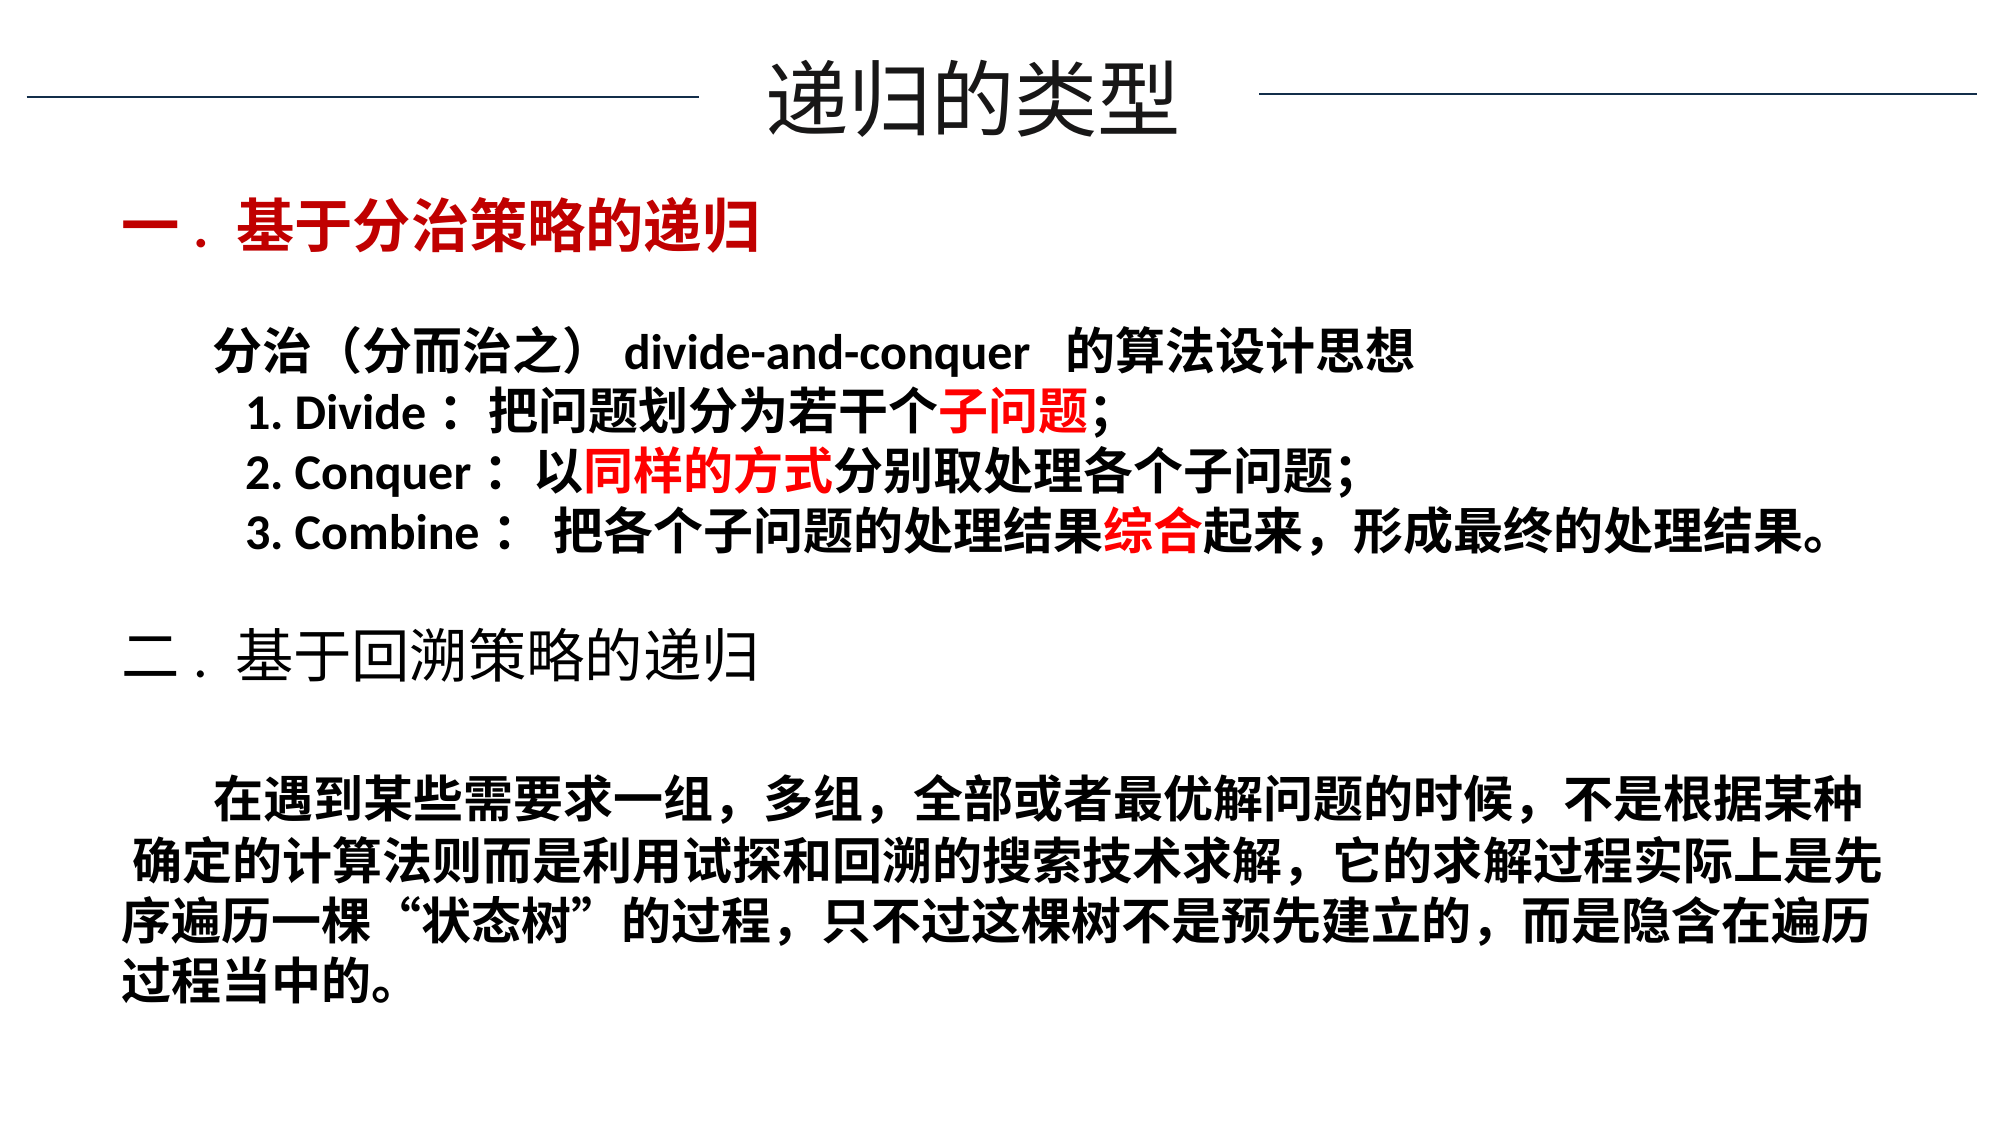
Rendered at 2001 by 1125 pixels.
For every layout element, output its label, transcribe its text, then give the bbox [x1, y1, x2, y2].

text_box 一. 基于分治策略的递归 分治（分而治之）divide-and-conquer 的算法设计思想 1. Divide：把问题划分为若干个子问题； 2. Conquer：以同样的方式分别取处理各个子问题； 3. Combine： 把各个子问题的处理结果综合起来，形成最终的处理结果。 二. 基于回溯策略的递归 在遇到某些需要求一组，多组，全部或者最优解问题的时候，不是根据某种 确定的计算法则而是利用试探和回溯的搜索技术求解，它的求解过程实际上是先序遍历一棵“状态树”的过程，只不过这棵树不是预先建立的，而是隐含在遍历过程当中的。 [106, 182, 1904, 1077]
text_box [26, 46, 1977, 148]
